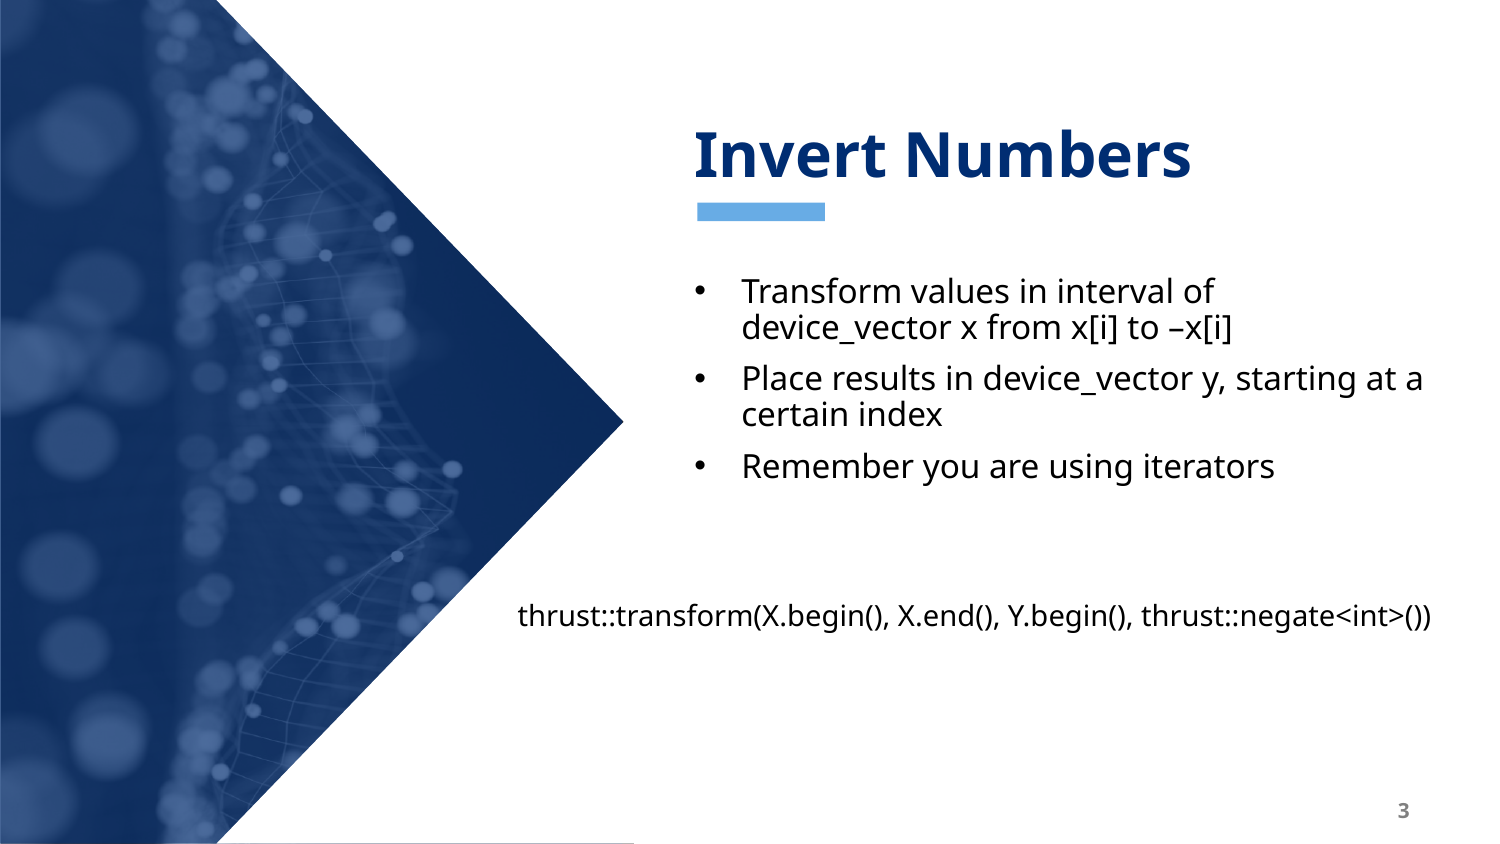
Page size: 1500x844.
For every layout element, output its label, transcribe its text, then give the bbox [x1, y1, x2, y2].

list Invert Numbers [679, 116, 1448, 201]
text_box thrust::transform(X.begin(), X.end(), Y.begin(), thrust::negate<int>()) [502, 589, 1447, 640]
list Transform values in interval of device_vector x from x[i] to –x[i] Place results in device_vector y, starting at a certain index Remember you are using iterators [679, 267, 1448, 527]
